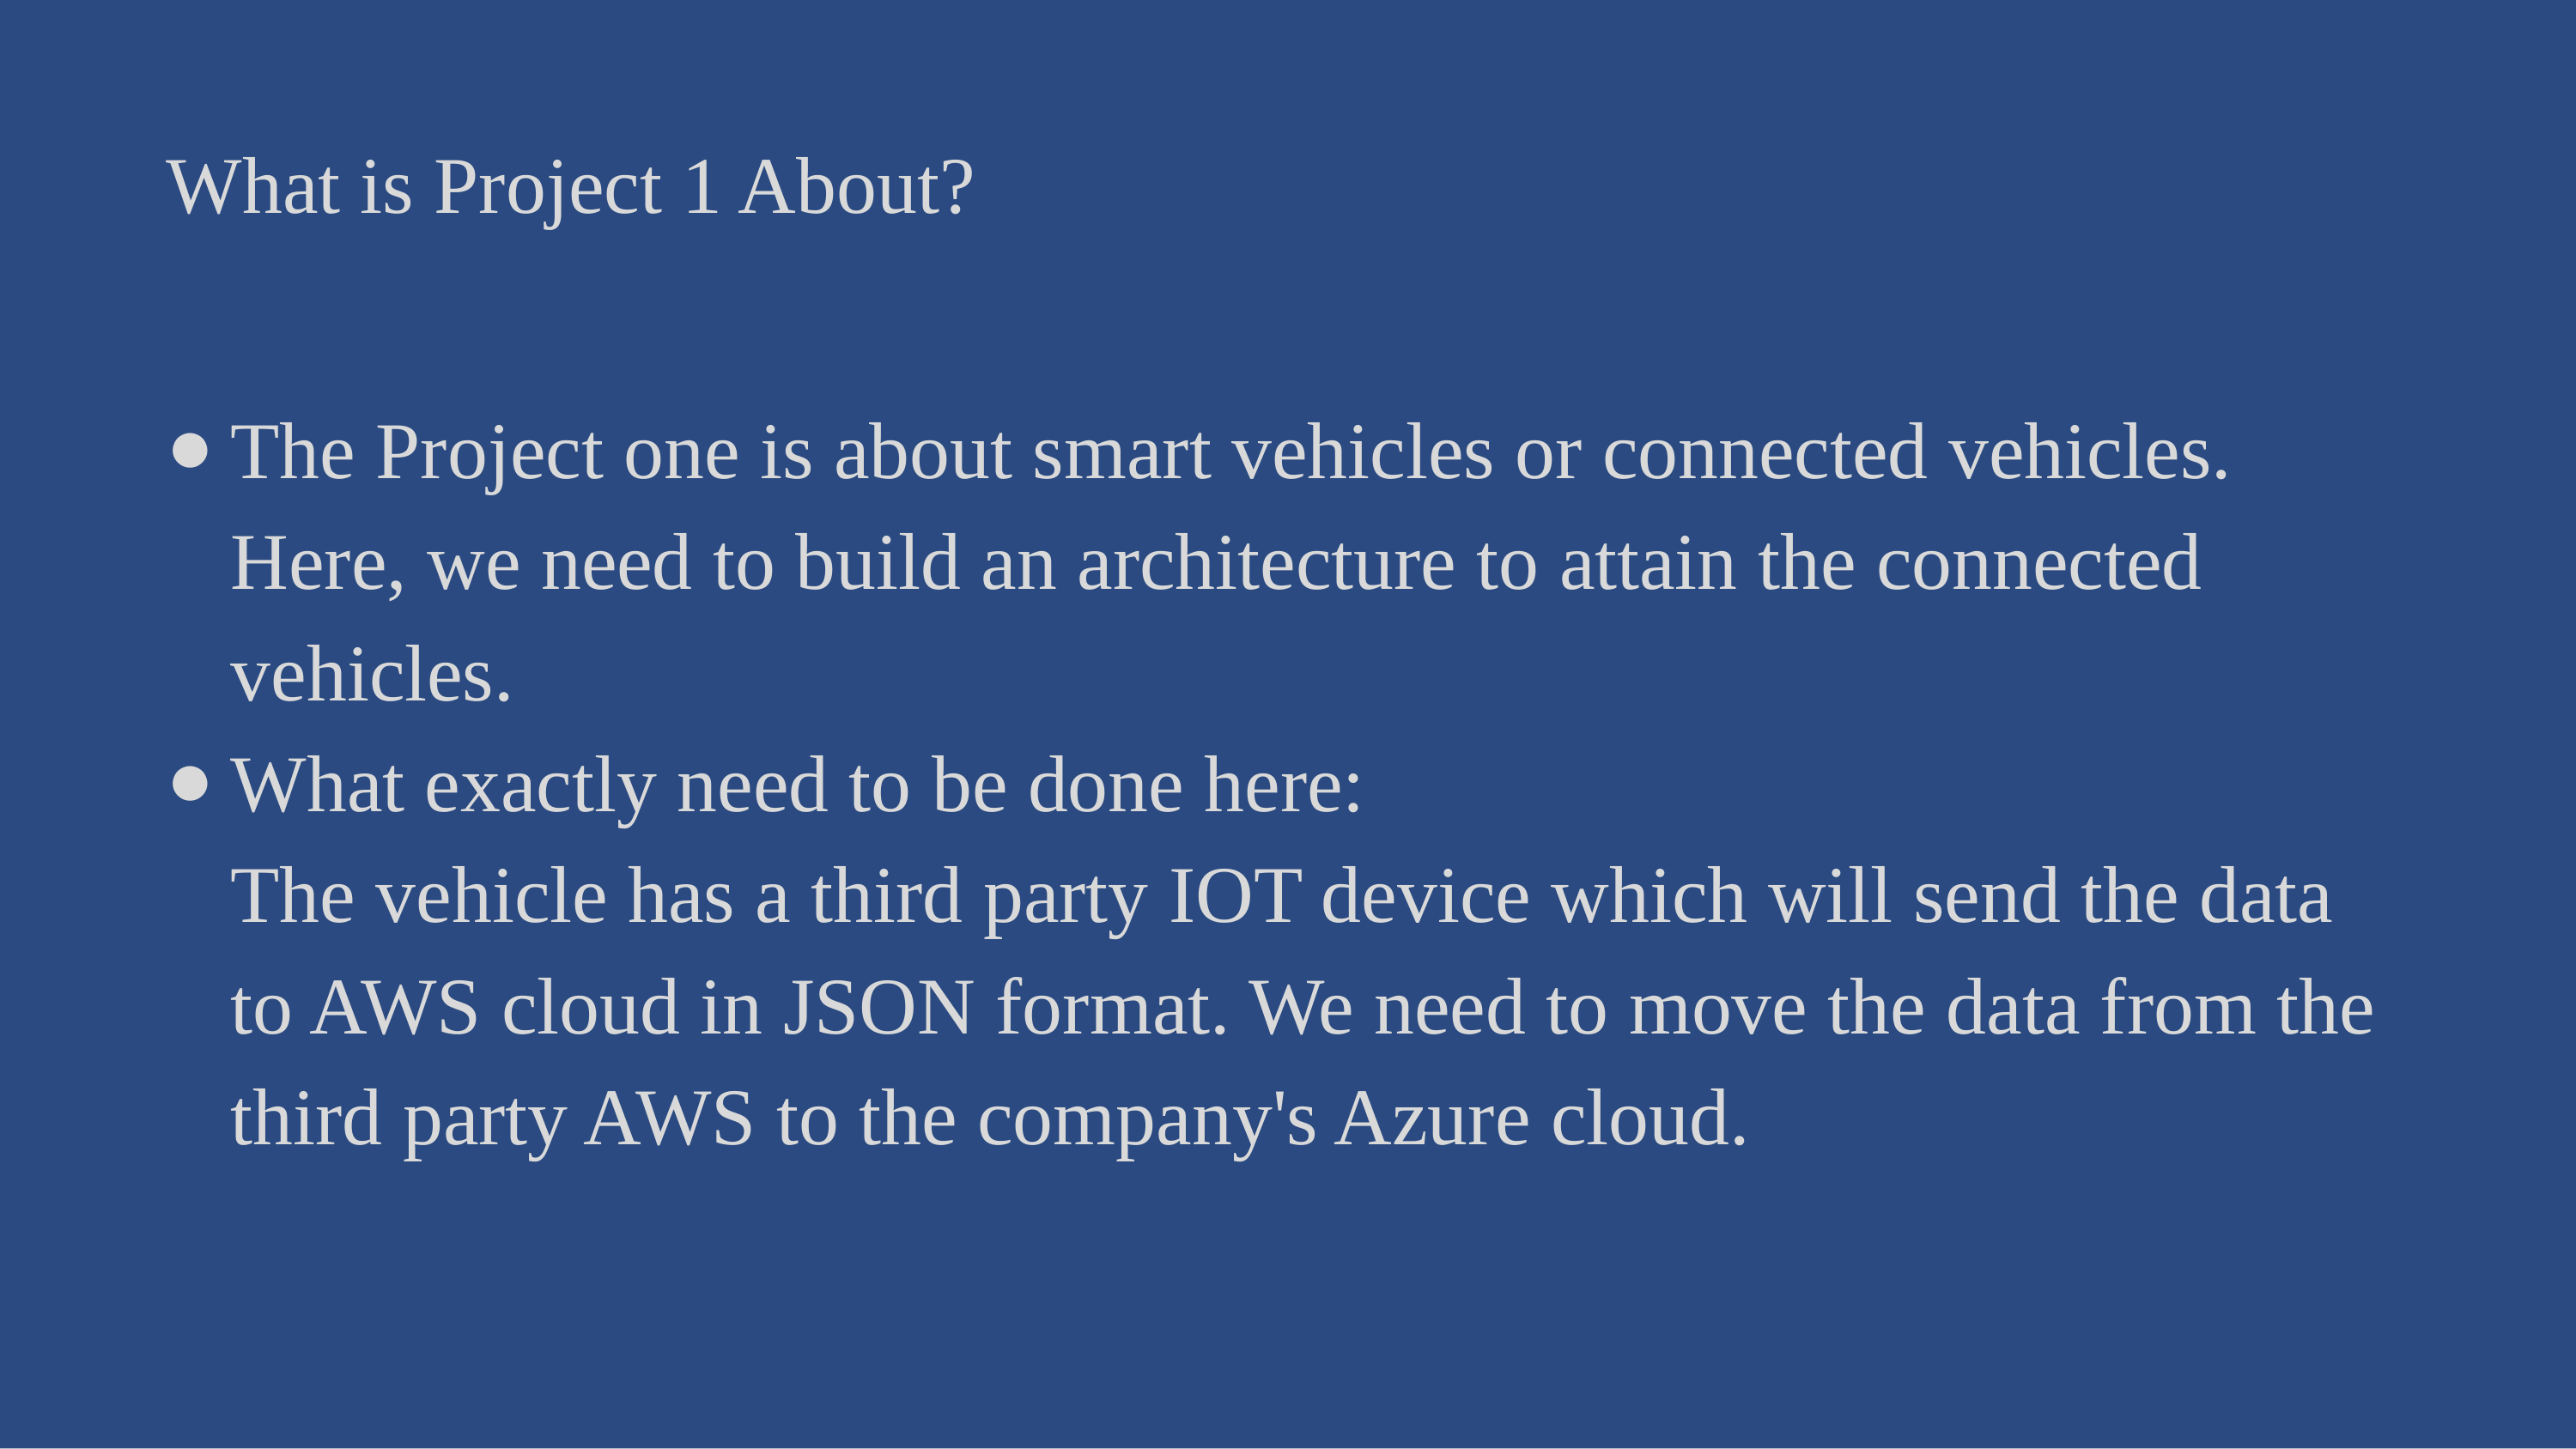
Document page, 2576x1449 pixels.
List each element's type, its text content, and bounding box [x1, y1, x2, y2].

text_box What is Project 1 About? The Project one is about smart vehicles or connected vehicles. Here, we need to build an architecture to attain the connected vehicles. What exactly need to be done here: The vehicle has a third party IOT device which will send the data to AWS cloud in JSON format. We need to move the data from the third party AWS to the company's Azure cloud. [153, 106, 2423, 1292]
